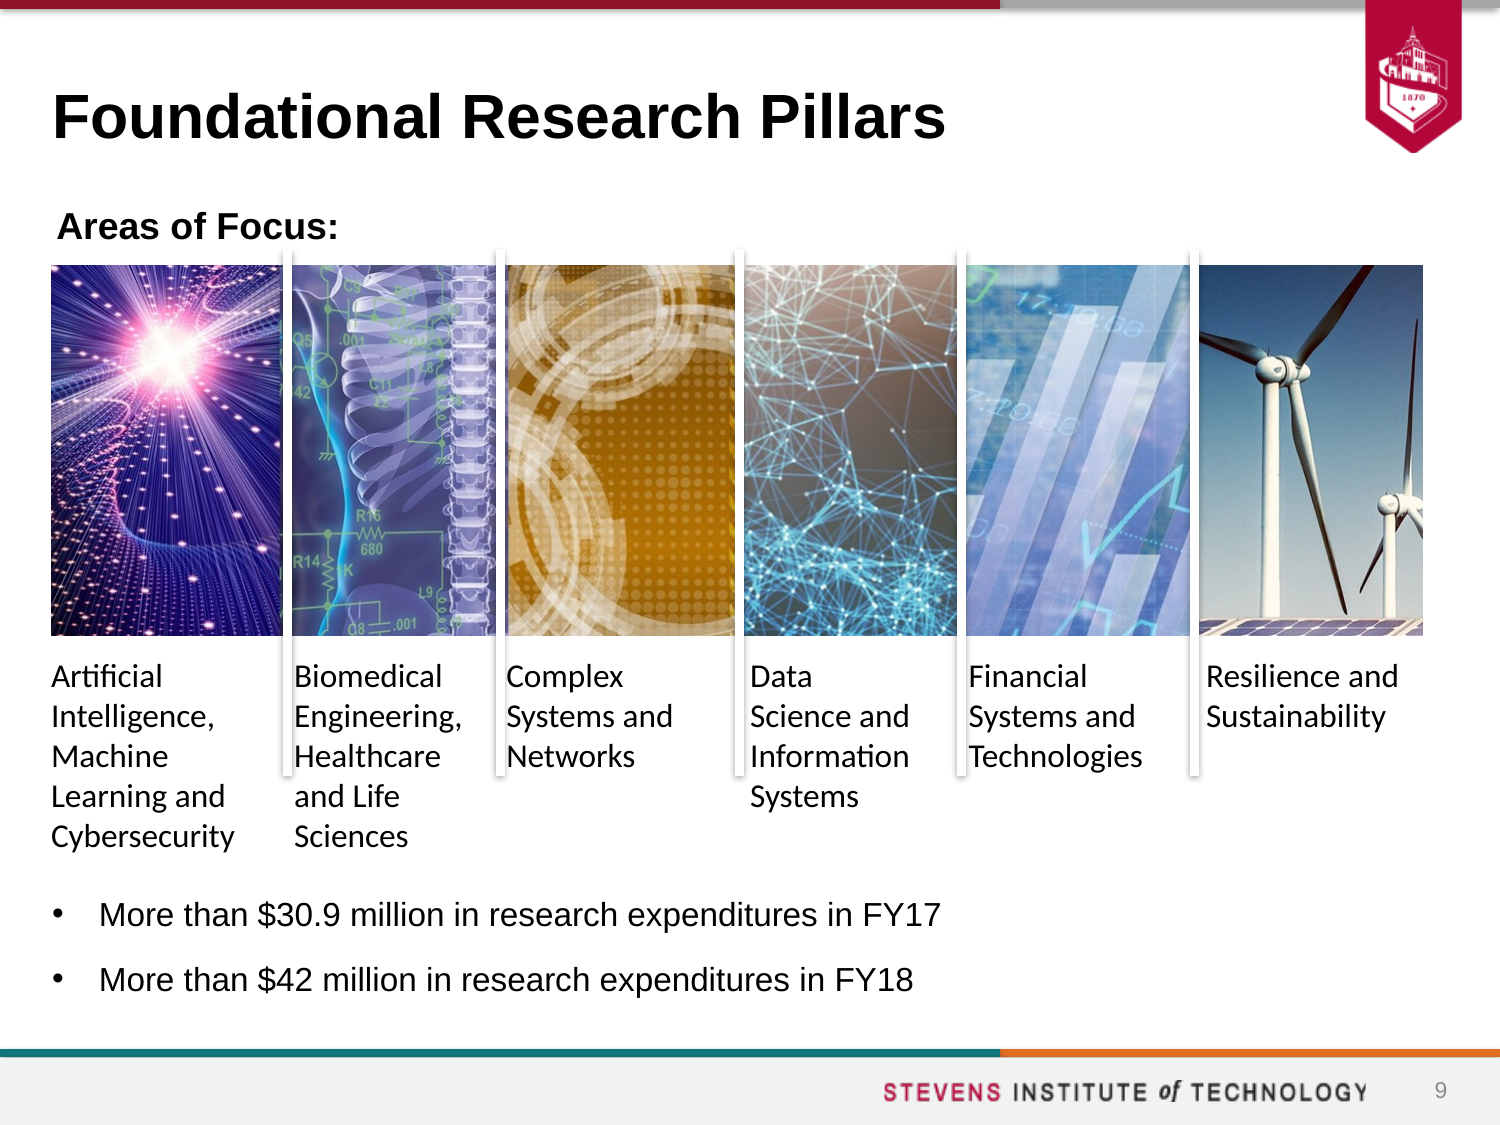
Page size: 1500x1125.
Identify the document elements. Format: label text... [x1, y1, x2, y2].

picture [1196, 265, 1423, 636]
picture [501, 265, 739, 636]
list Areas of Focus: [56, 202, 416, 250]
text_box Artificial Intelligence, Machine Learning and Cybersecurity [51, 654, 285, 885]
text_box Biomedical Engineering, Healthcare and Life Sciences [294, 654, 489, 885]
list More than $30.9 million in research expenditures in FY17 More than $42 million in research expenditures in FY18 [37, 885, 1053, 1027]
picture [962, 265, 1194, 636]
text_box Financial Systems and Technologies [968, 654, 1151, 827]
text_box Resilience and Sustainability [1206, 654, 1402, 787]
title Foundational Research Pillars [37, 68, 1236, 157]
text_box Complex Systems and Networks [506, 654, 701, 827]
text_box Data Science and Information Systems [750, 654, 921, 854]
slide_number 9 [1401, 1059, 1481, 1120]
picture [288, 265, 500, 636]
picture [50, 265, 287, 636]
picture [741, 265, 961, 636]
